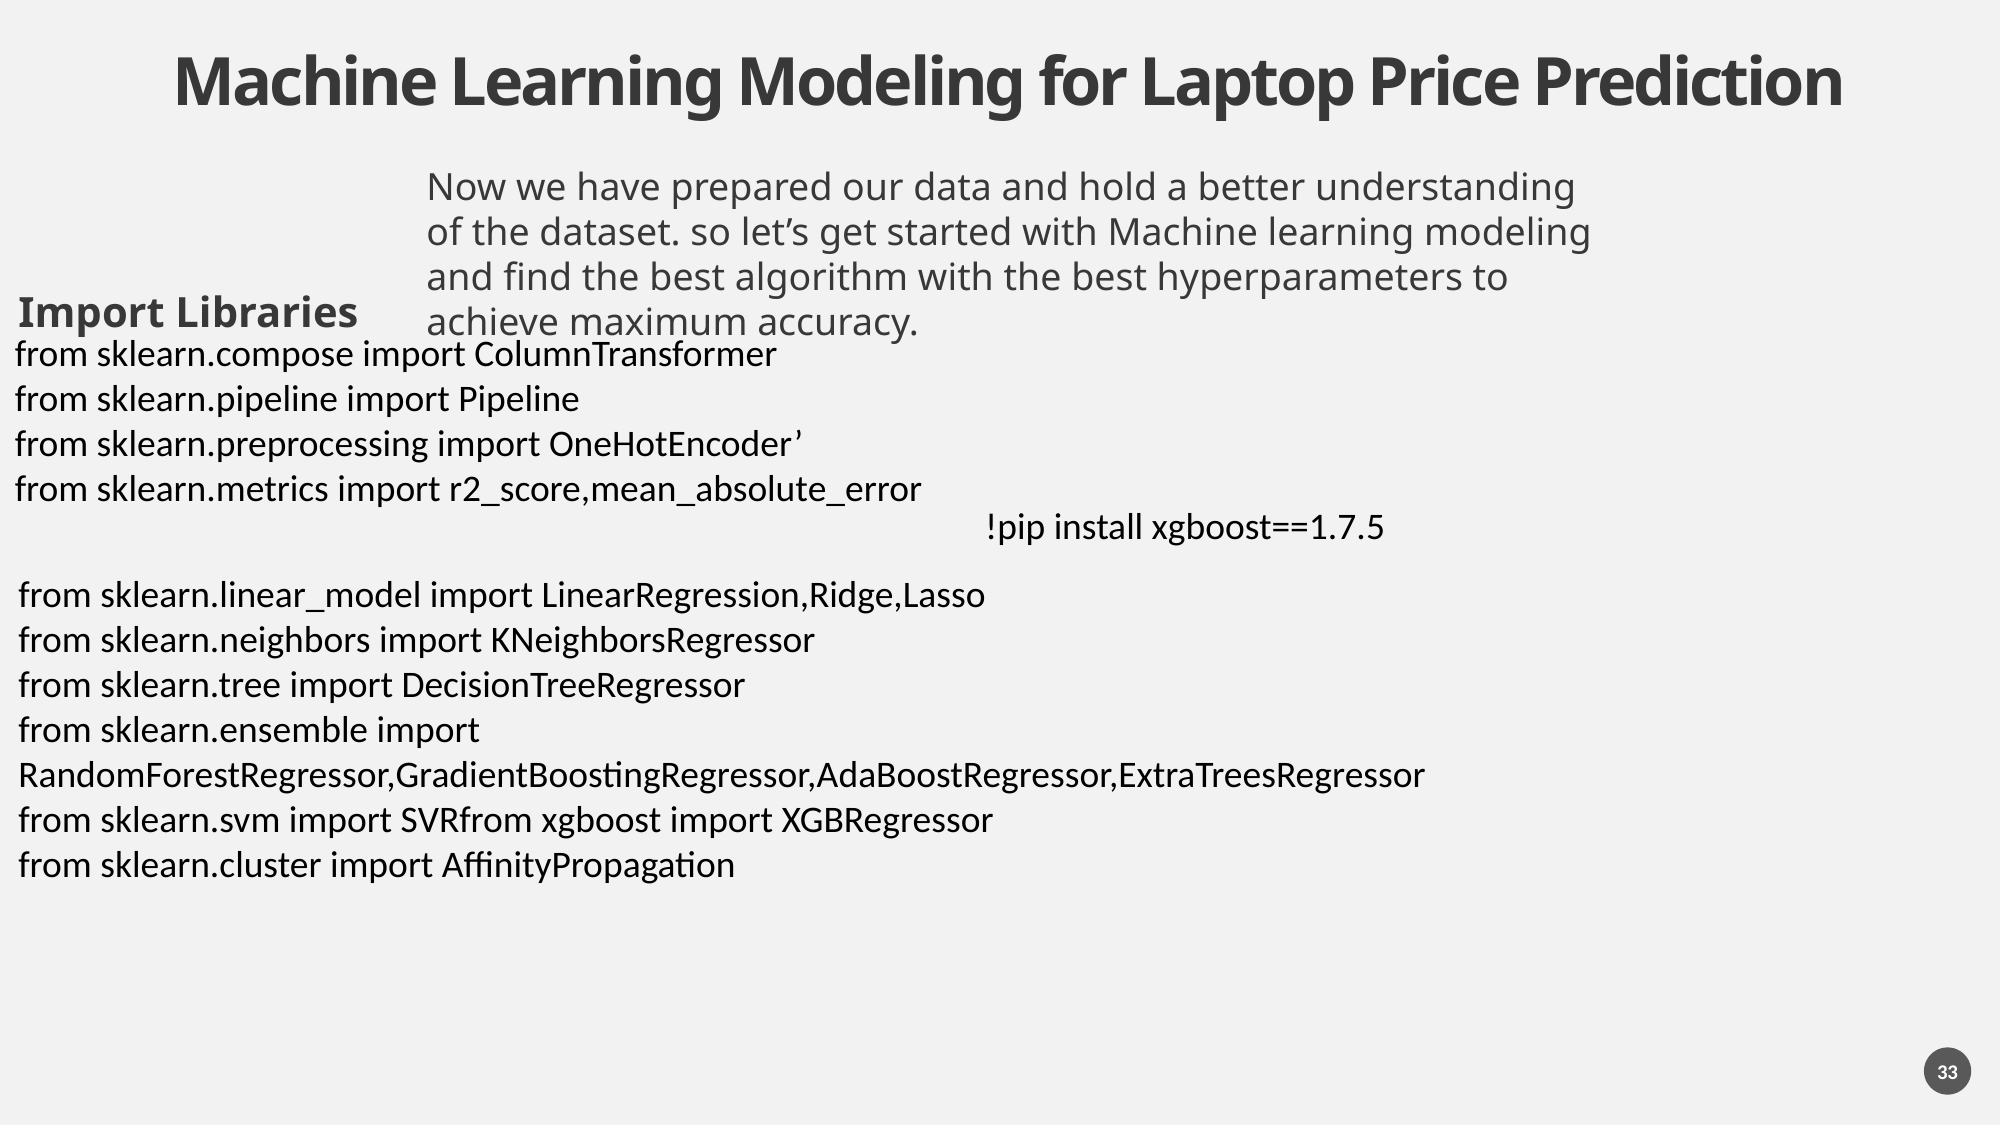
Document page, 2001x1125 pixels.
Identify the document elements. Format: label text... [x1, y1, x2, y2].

text_box Now we have prepared our data and hold a better understanding of the dataset. so let’s get started with Machine learning modeling and find the best algorithm with the best hyperparameters to achieve maximum accuracy. [411, 155, 1633, 350]
text_box !pip install xgboost==1.7.5 [970, 494, 1972, 555]
text_box from sklearn.linear_model import LinearRegression,Ridge,Lasso from sklearn.neighbors import KNeighborsRegressor from sklearn.tree import DecisionTreeRegressor from sklearn.ensemble import RandomForestRegressor,GradientBoostingRegressor,AdaBoostRegressor,ExtraTreesRegressor from sklearn.svm import SVRfrom xgboost import XGBRegressor from sklearn.cluster import AffinityPropagation [3, 562, 1726, 893]
text_box from sklearn.compose import ColumnTransformer from sklearn.pipeline import Pipeline from sklearn.preprocessing import OneHotEncoder’ from sklearn.metrics import r2_score,mean_absolute_error [0, 321, 1000, 517]
text_box Import Libraries [3, 278, 1016, 344]
title Machine Learning Modeling for Laptop Price Prediction [70, 16, 1949, 231]
slide_number 33 [1923, 1047, 1972, 1095]
